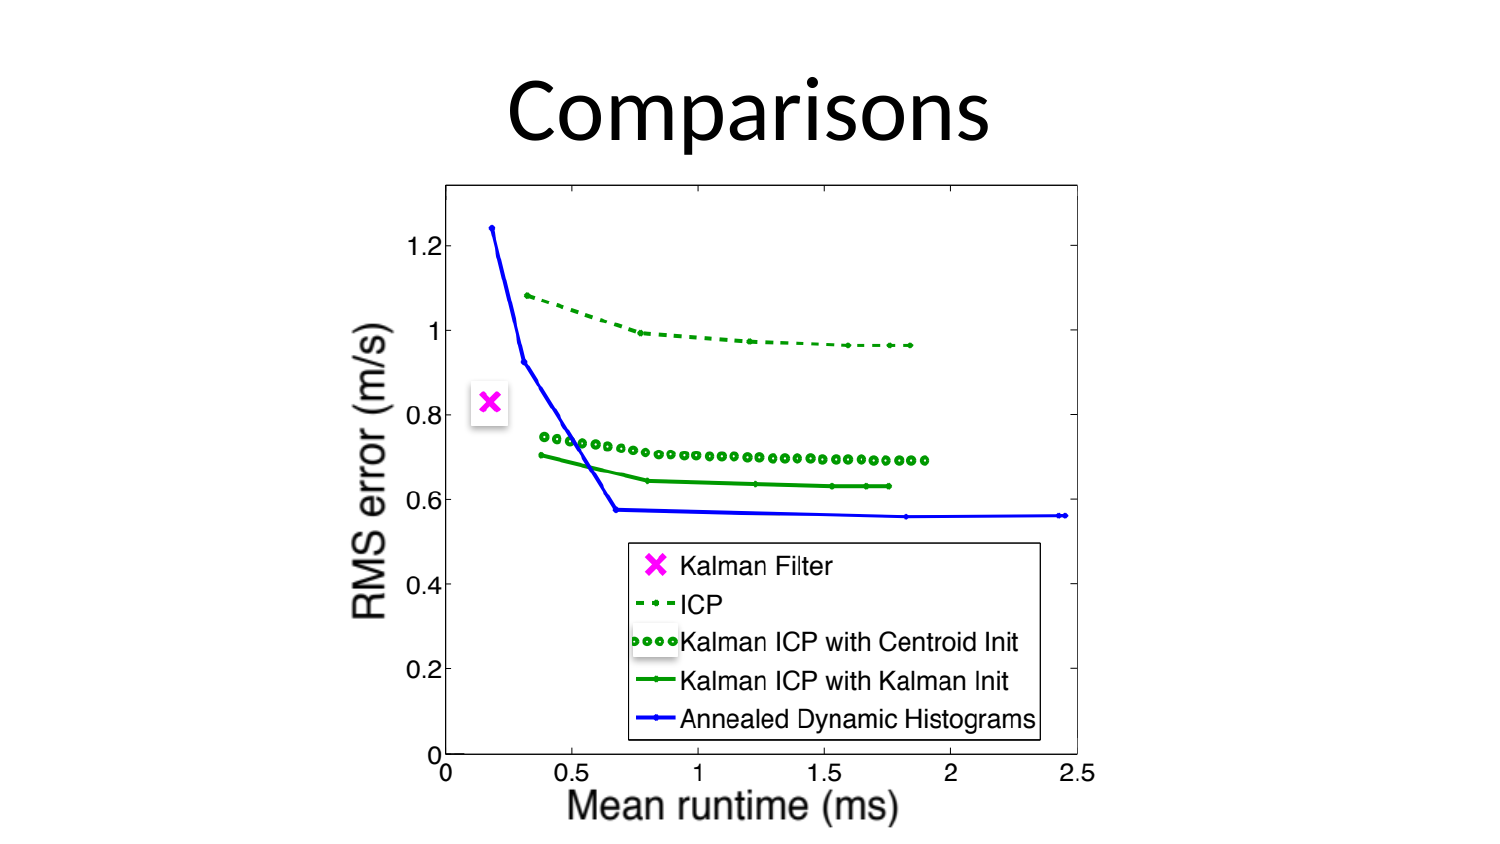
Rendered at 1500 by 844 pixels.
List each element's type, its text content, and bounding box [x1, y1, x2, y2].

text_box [345, 171, 1097, 834]
title Comparisons [75, 33, 1425, 175]
